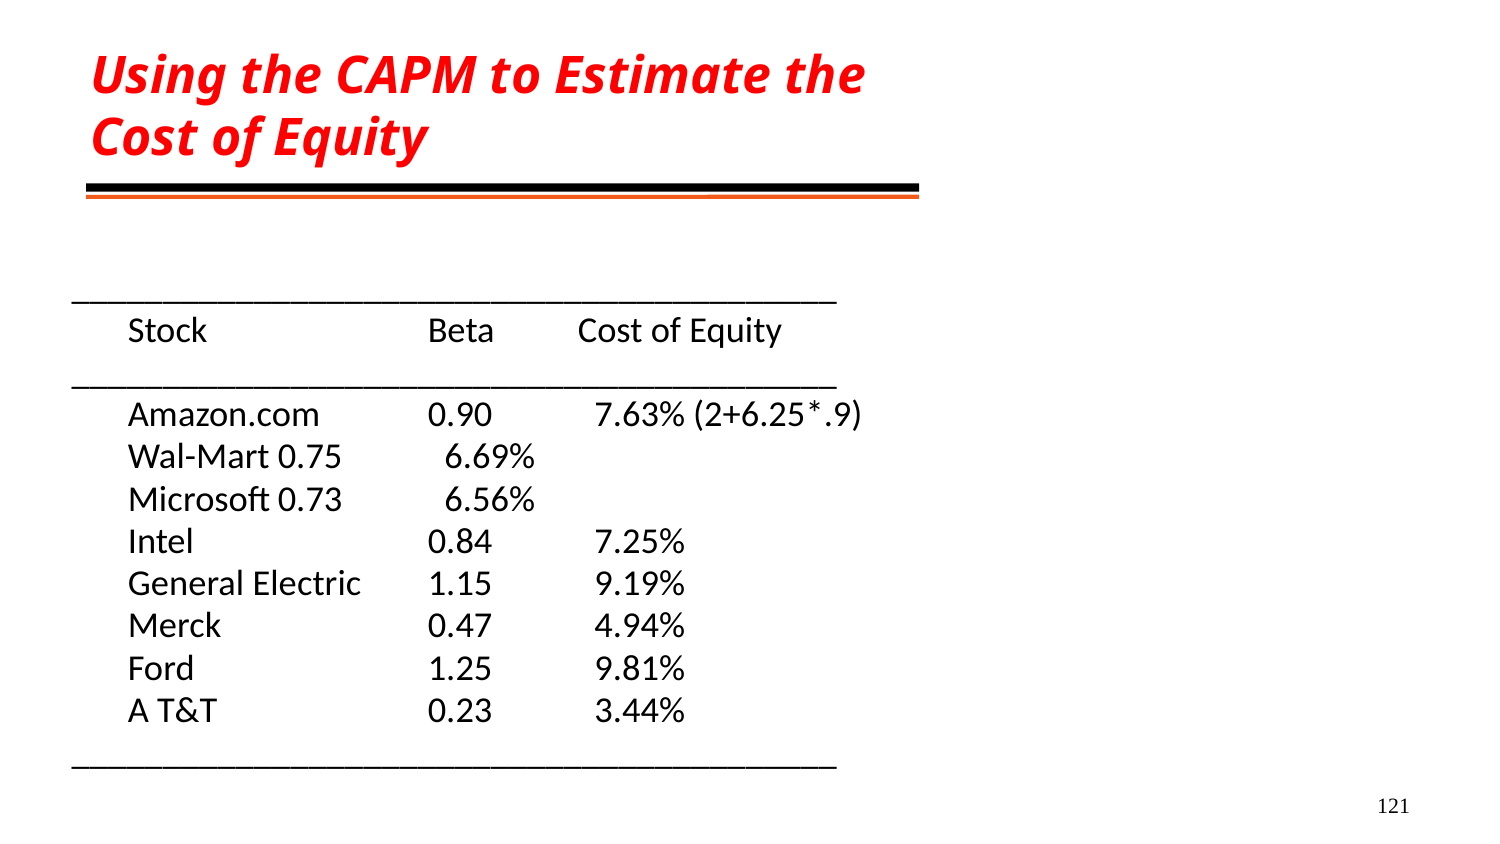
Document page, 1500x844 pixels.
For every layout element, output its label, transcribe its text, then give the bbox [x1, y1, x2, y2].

list __________________________________________ Stock Beta Cost of Equity __________________________________________ Amazon.com 0.90 7.63% (2+6.25*.9) Wal-Mart 0.75 6.69% Microsoft 0.73 6.56% Intel 0.84 7.25% General Electric 1.15 9.19% Merck 0.47 4.94% Ford 1.25 9.81% A T&T 0.23 3.44% __________________________________________ [56, 264, 920, 827]
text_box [85, 187, 920, 198]
slide_number 121 [1074, 782, 1425, 827]
title Using the CAPM to Estimate the Cost of Equity [75, 33, 955, 175]
